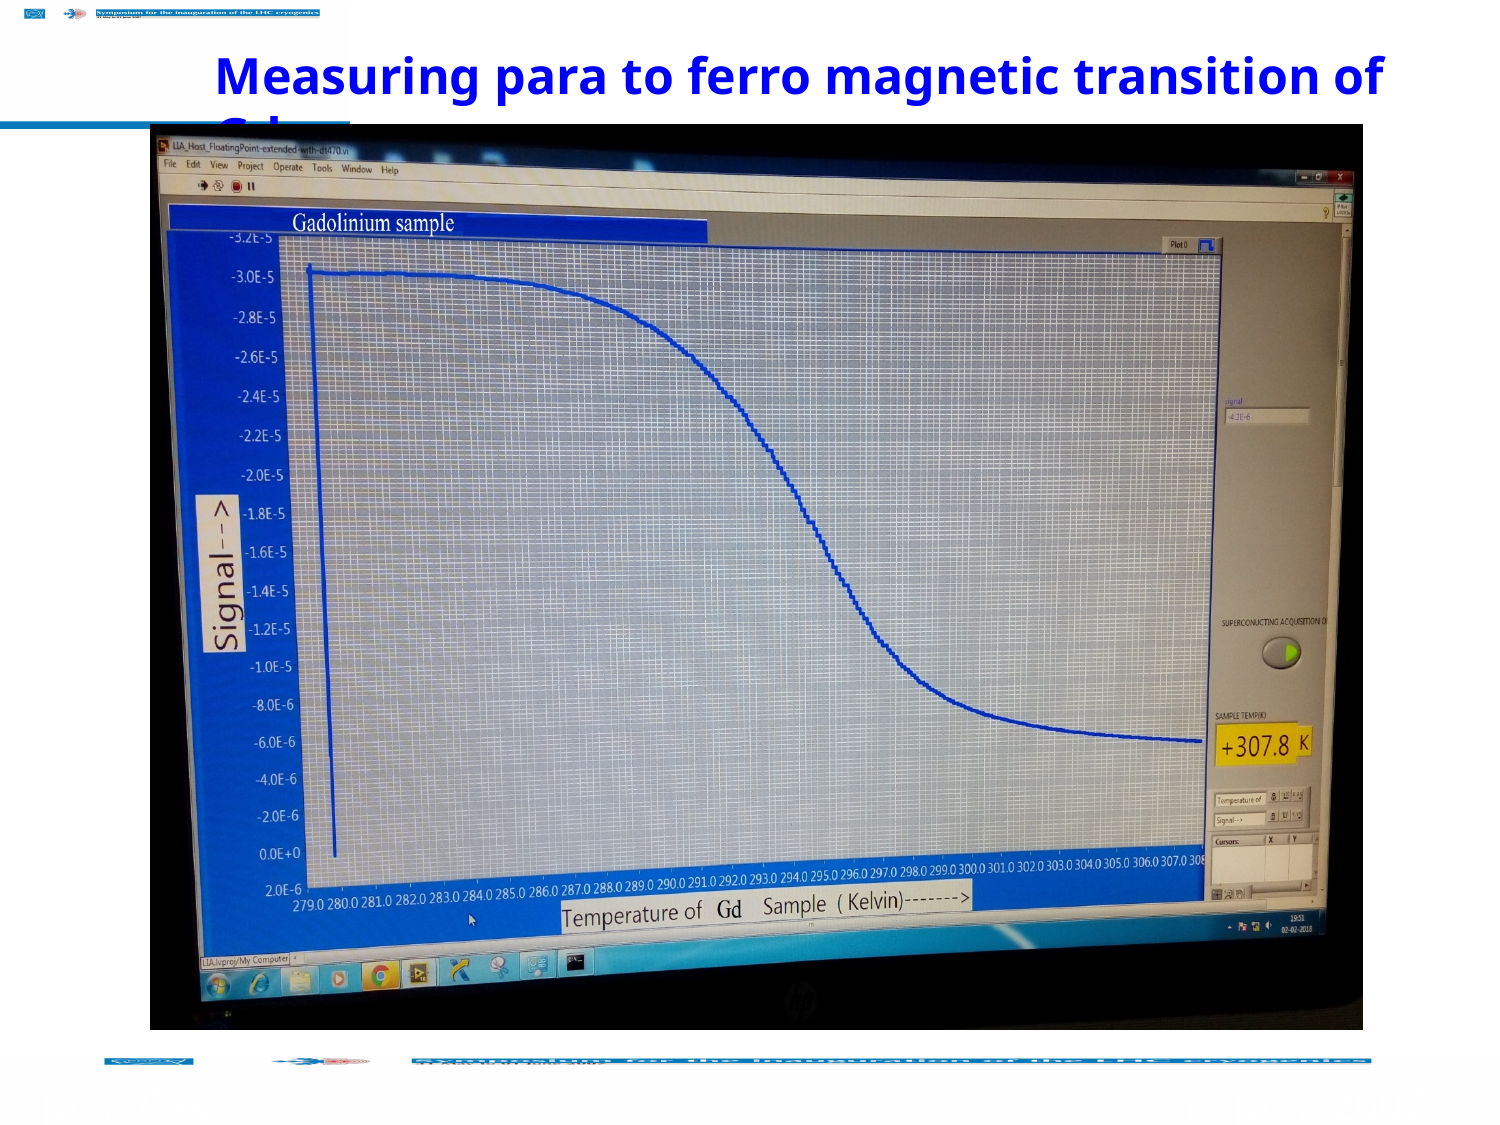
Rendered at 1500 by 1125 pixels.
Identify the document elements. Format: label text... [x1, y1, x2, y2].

text_box Measuring para to ferro magnetic transition of Gd [199, 37, 1463, 173]
picture [149, 124, 1363, 1030]
